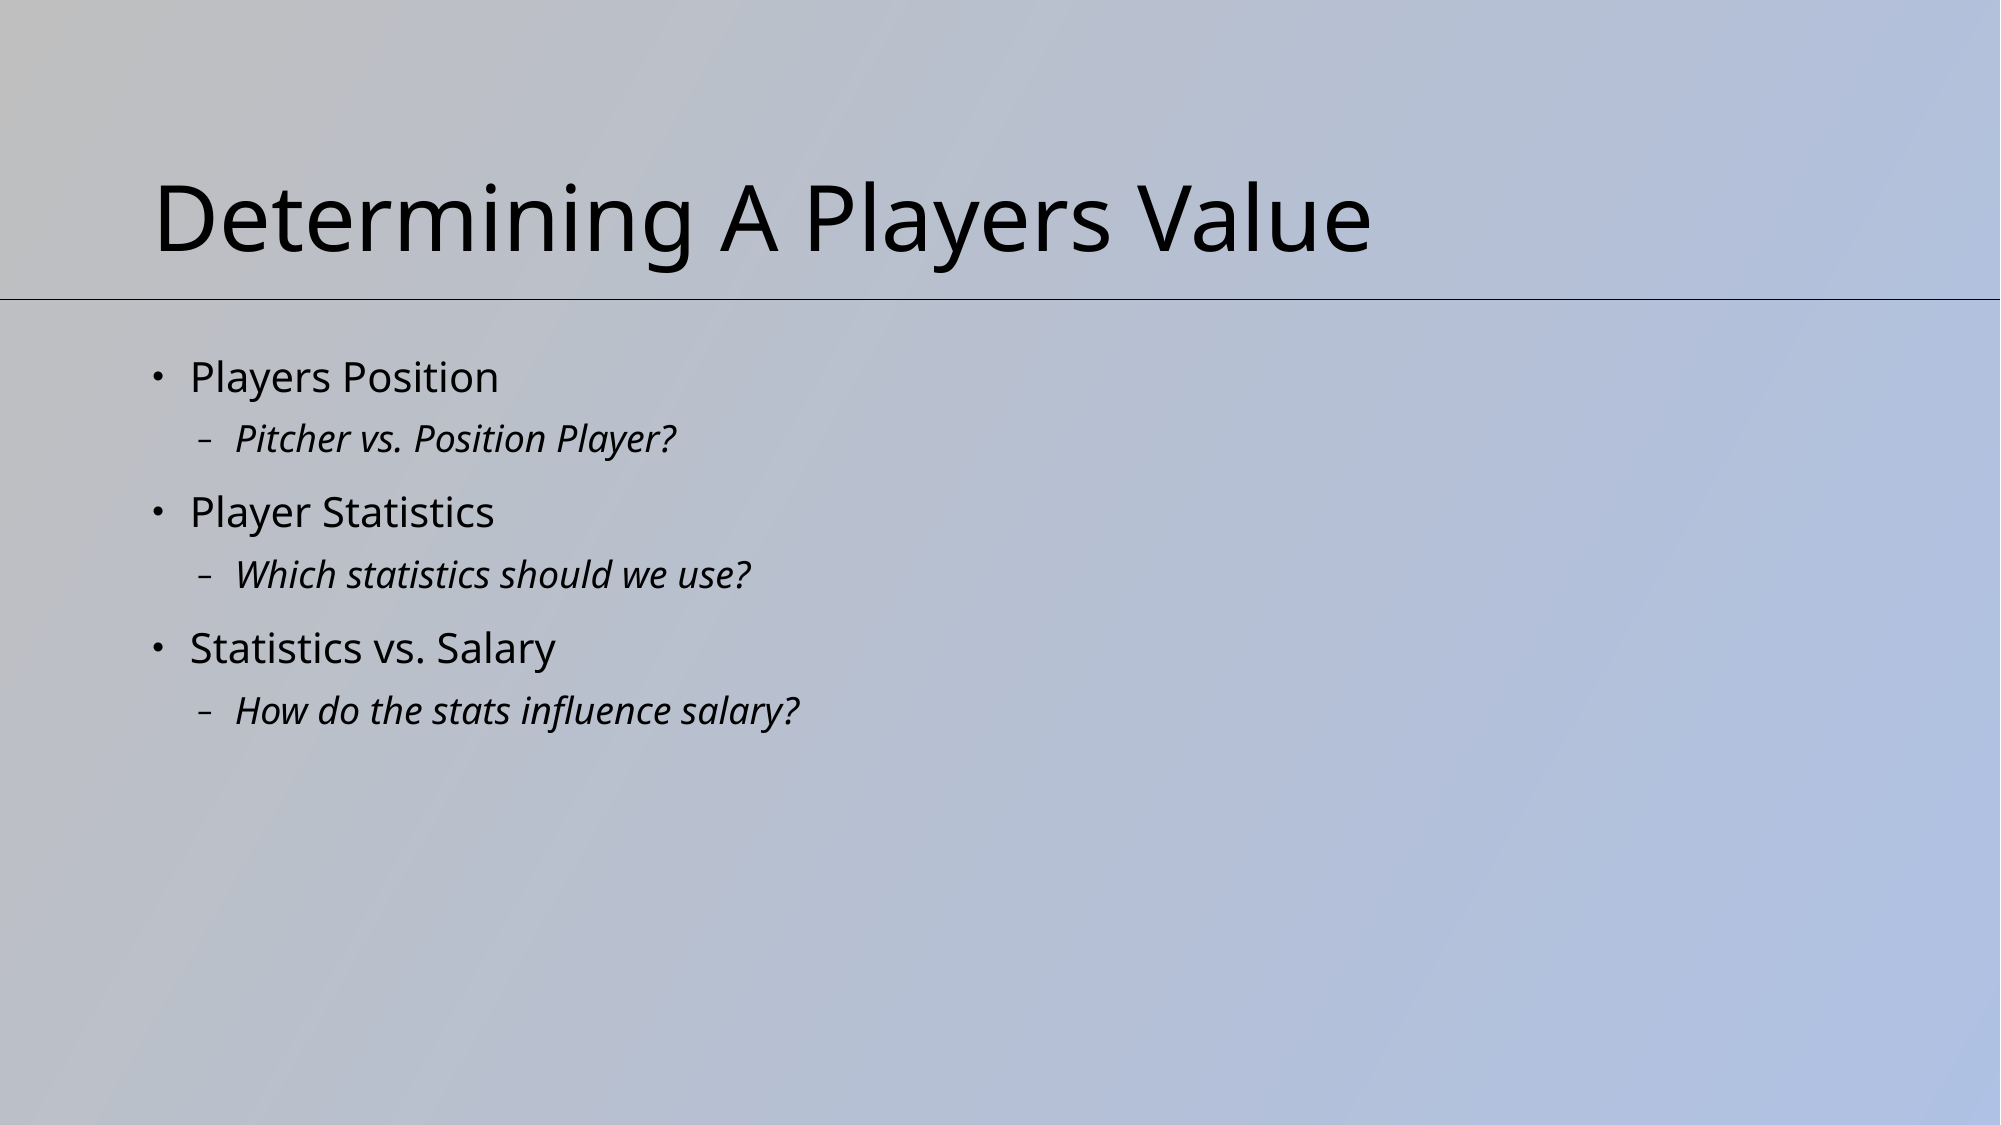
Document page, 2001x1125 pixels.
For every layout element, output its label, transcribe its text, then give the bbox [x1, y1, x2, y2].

list Players Position Pitcher vs. Position Player? Player Statistics Which statistics should we use? Statistics vs. Salary How do the stats influence salary? [137, 338, 1863, 1014]
title Determining A Players Value [137, 95, 1863, 280]
